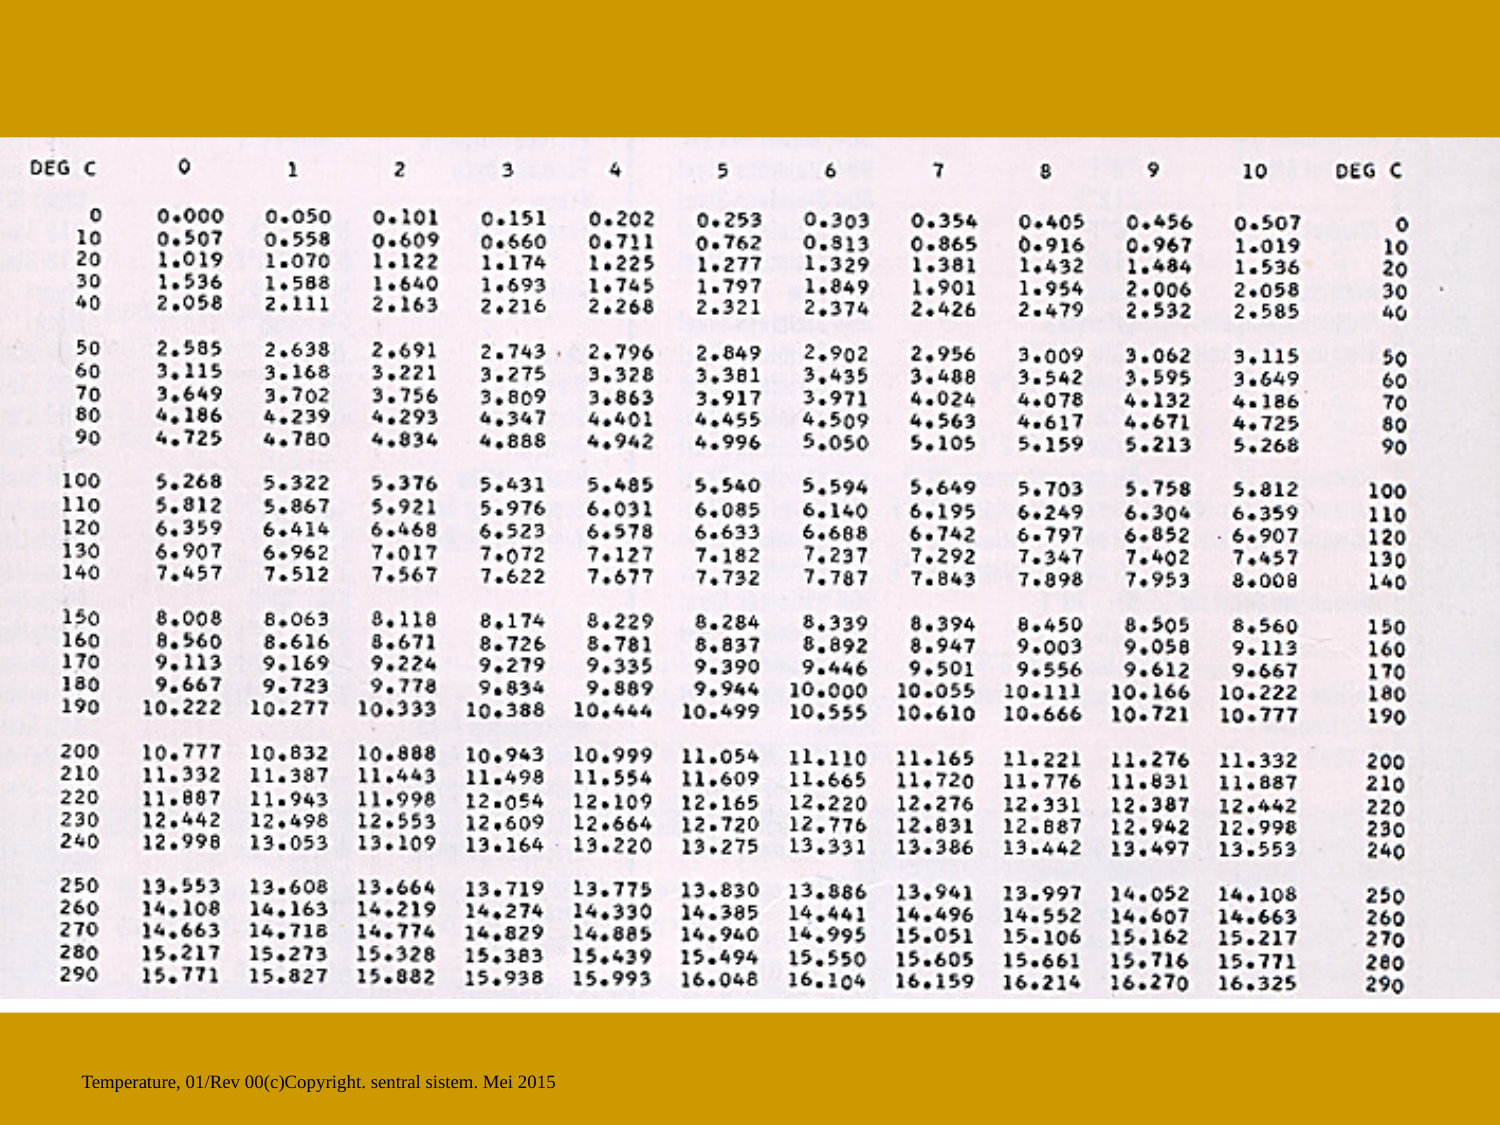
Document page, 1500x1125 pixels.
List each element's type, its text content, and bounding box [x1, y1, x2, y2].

text_box [0, 0, 1500, 136]
picture [0, 137, 1500, 999]
text_box [0, 1010, 1500, 1125]
footer Temperature, 01/Rev 00(c)Copyright. sentral sistem. Mei 2015 [37, 1062, 601, 1125]
